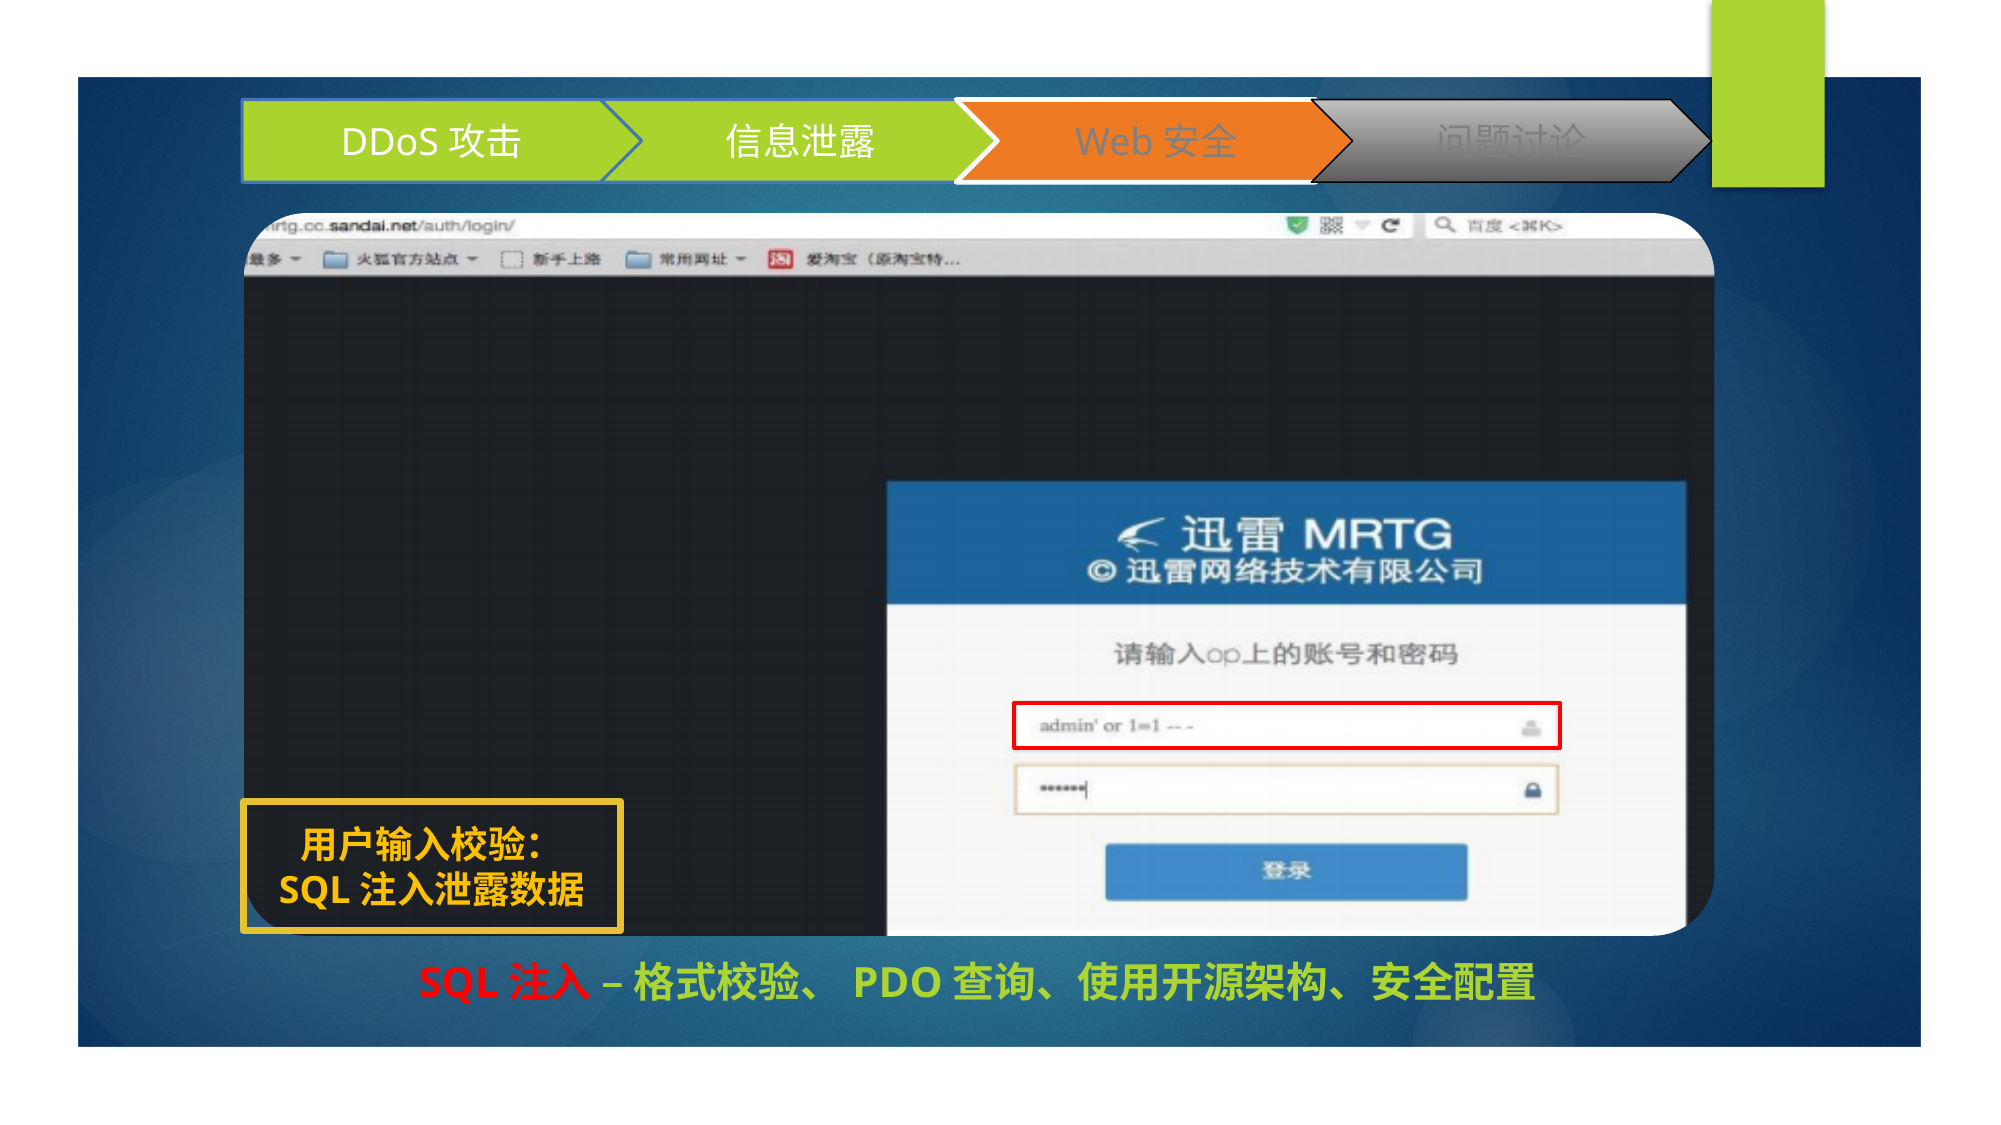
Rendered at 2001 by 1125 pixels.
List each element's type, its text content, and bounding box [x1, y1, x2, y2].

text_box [241, 99, 1713, 183]
text_box SQL注入 – 格式校验、PDO查询、使用开源架构、安全配置 [310, 947, 1646, 1013]
slide_number [1698, 48, 1836, 174]
picture [243, 212, 1715, 936]
